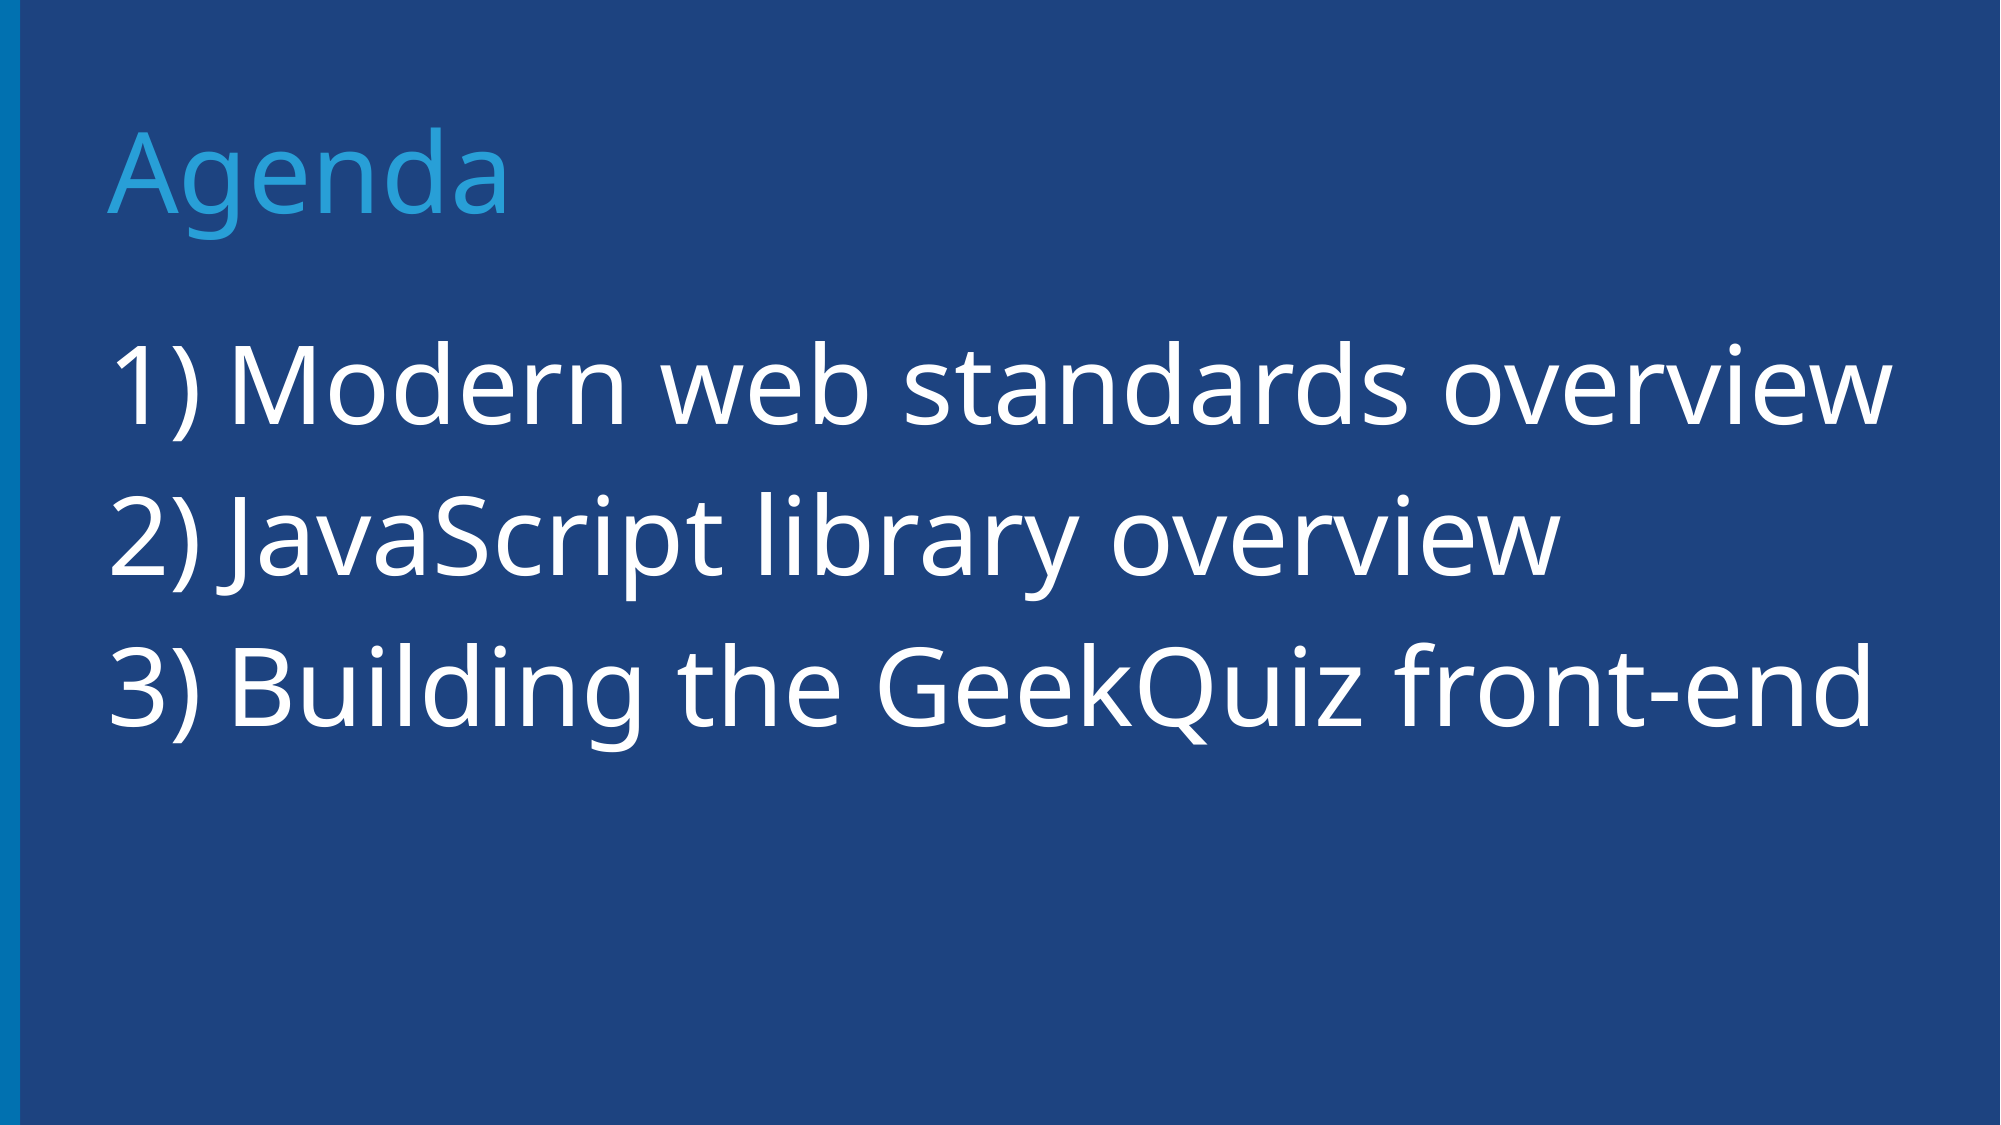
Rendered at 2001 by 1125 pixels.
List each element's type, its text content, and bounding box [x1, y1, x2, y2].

list Modern web standards overview JavaScript library overview Building the GeekQuiz front-end [92, 307, 1910, 1000]
title Agenda [92, 68, 1910, 286]
